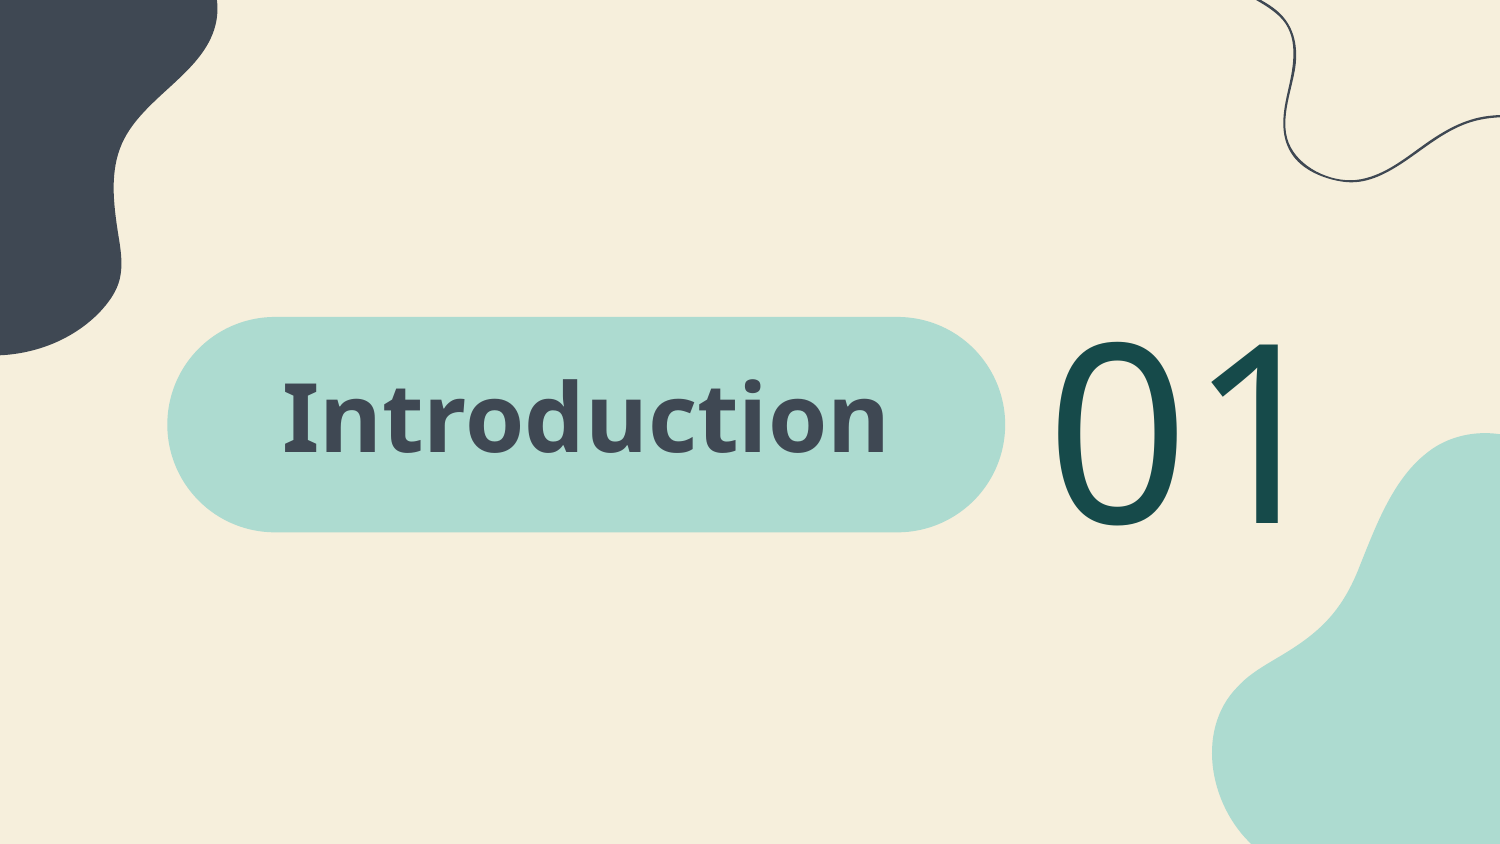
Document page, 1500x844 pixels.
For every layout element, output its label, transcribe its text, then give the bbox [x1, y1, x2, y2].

title Introduction [167, 316, 984, 533]
title 01 [984, 250, 1333, 574]
